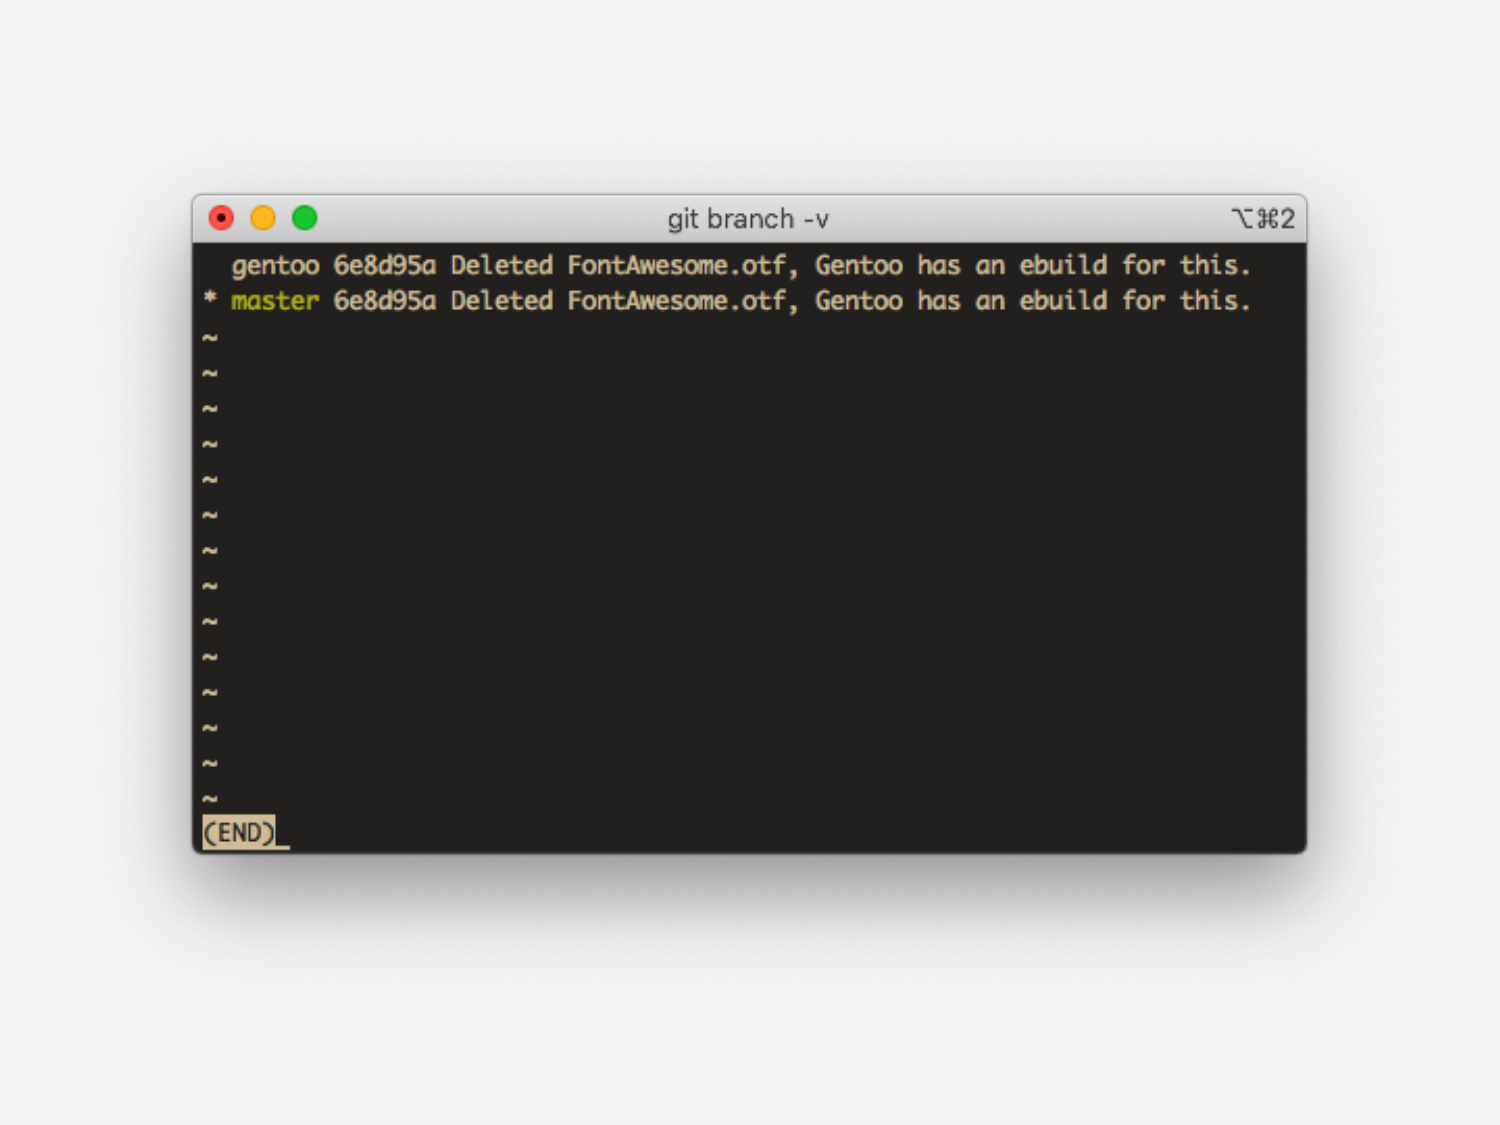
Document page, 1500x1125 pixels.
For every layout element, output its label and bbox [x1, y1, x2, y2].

picture [76, 116, 1424, 1009]
